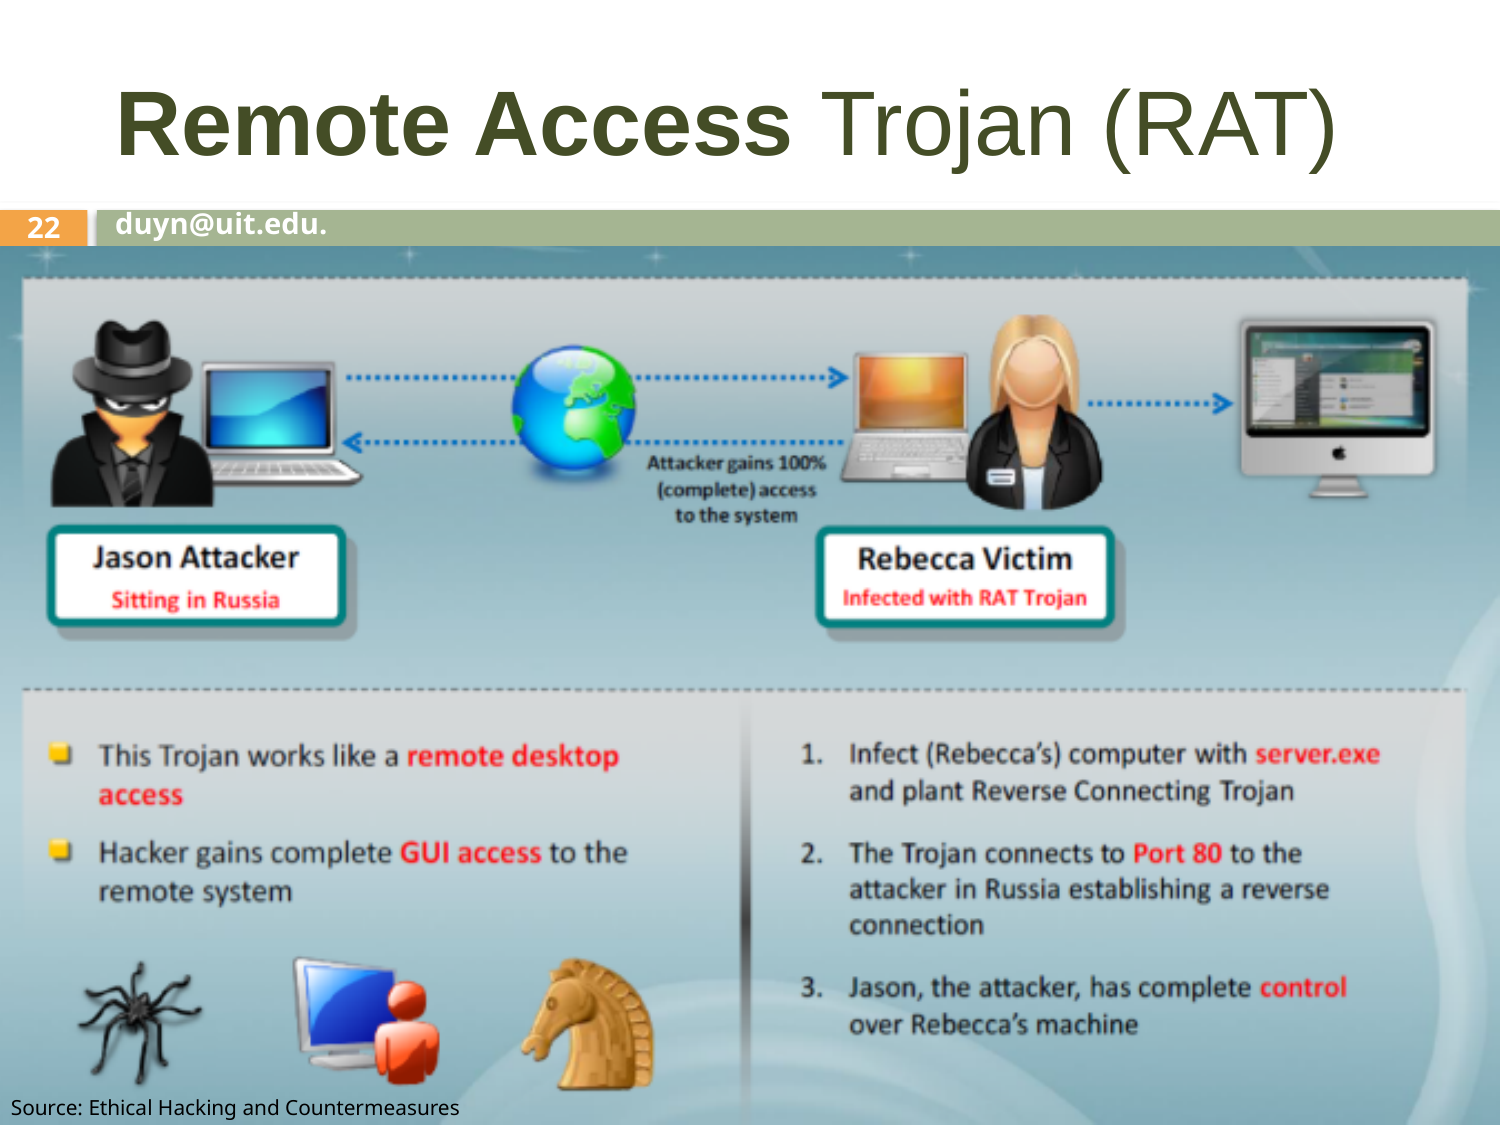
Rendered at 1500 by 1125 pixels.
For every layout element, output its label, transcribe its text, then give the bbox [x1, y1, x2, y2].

slide_number 22 [0, 208, 88, 245]
picture [0, 245, 1500, 1125]
footer duyn@uit.edu.vn [100, 208, 351, 243]
title Remote Access Trojan (RAT) [100, 37, 1438, 200]
